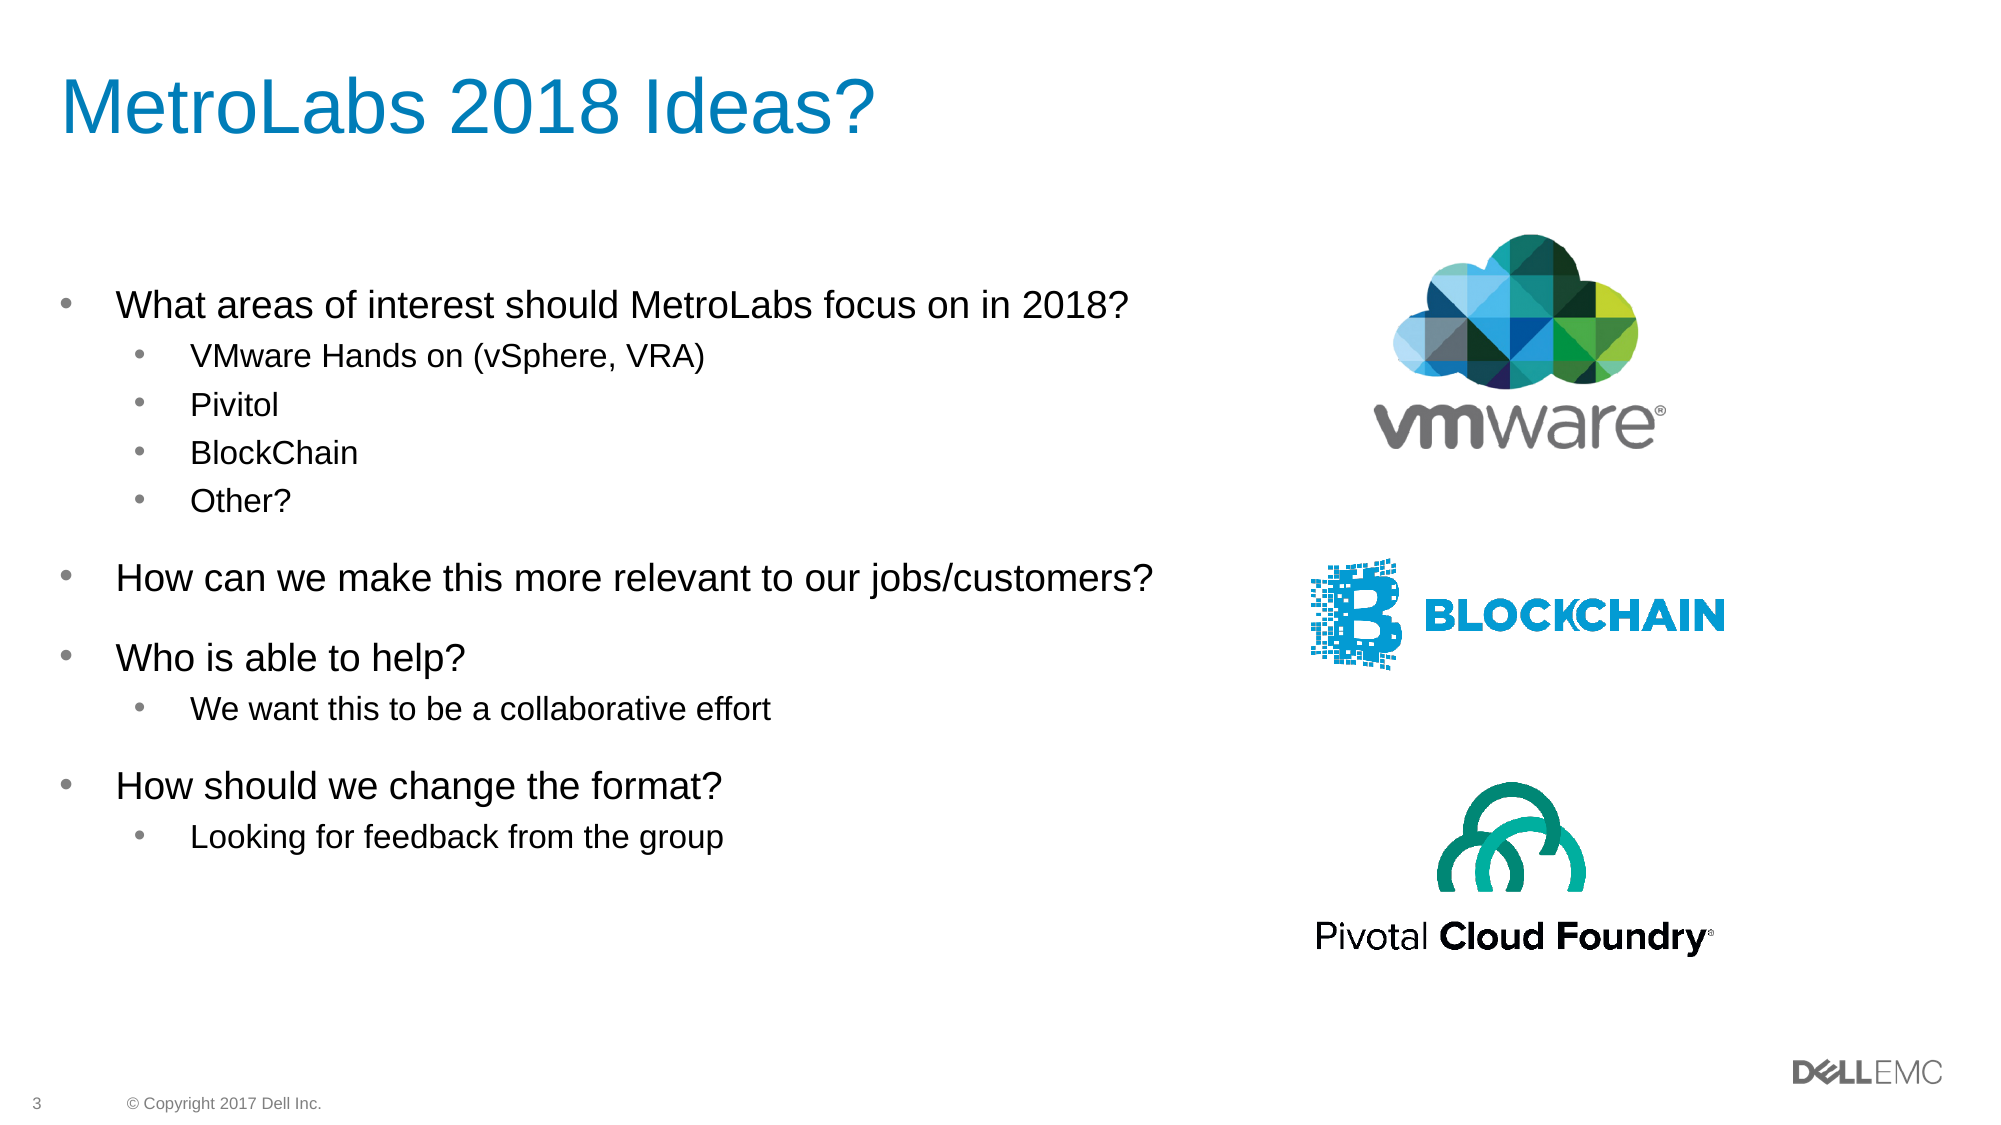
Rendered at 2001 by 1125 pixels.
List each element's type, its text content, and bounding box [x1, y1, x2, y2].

picture [1793, 1058, 1942, 1085]
title MetroLabs 2018 Ideas? [60, 59, 1800, 200]
picture [1230, 223, 1801, 466]
picture [1303, 547, 1728, 673]
picture [1317, 781, 1714, 957]
list What areas of interest should MetroLabs focus on in 2018? VMware Hands on (vSphere, VRA) Pivitol BlockChain Other? How can we make this more relevant to our jobs/customers? Who is able to help? We want this to be a collaborative effort How should we change the format? Looking for feedback from the group [59, 279, 1800, 978]
